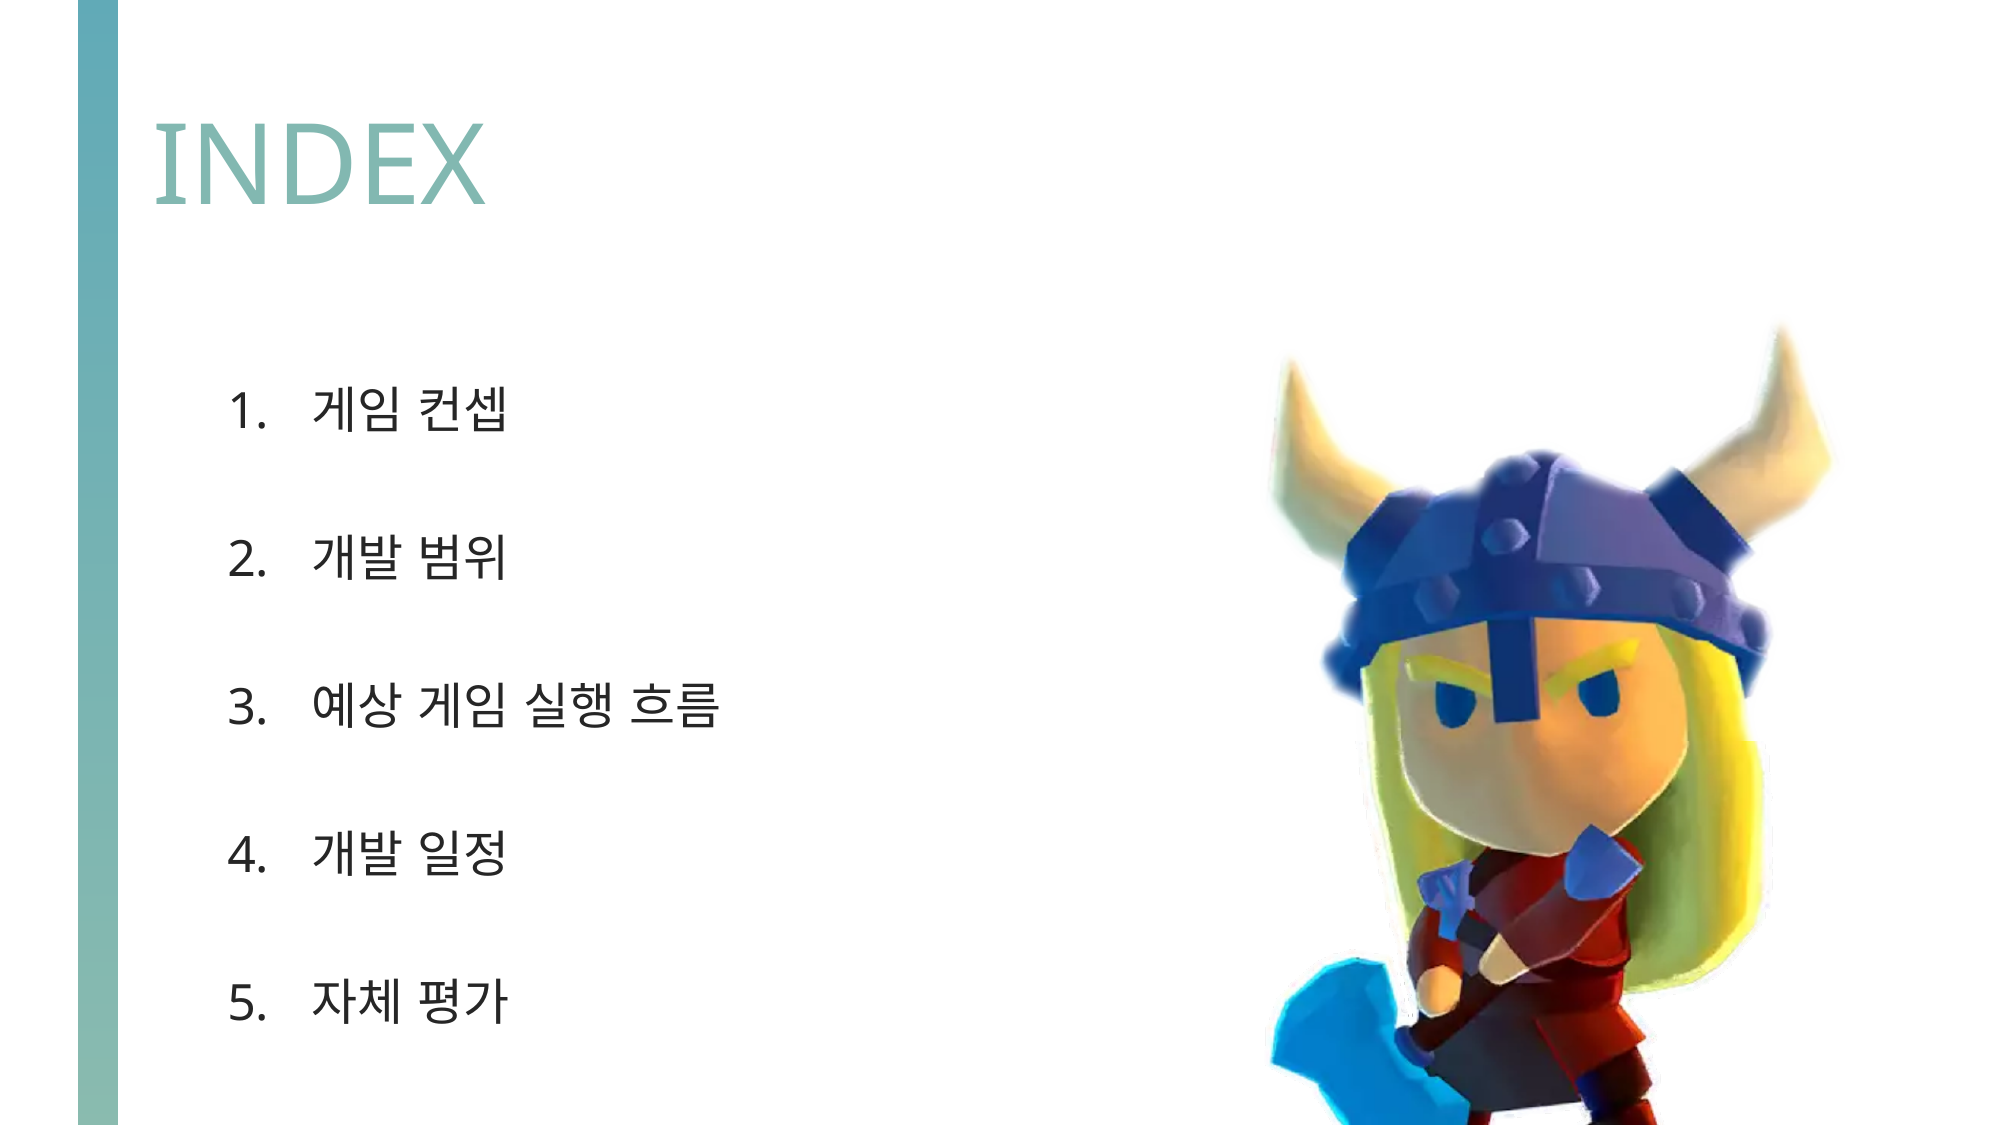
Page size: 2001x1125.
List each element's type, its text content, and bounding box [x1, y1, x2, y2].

text_box [77, 0, 119, 1125]
title INDEX [137, 59, 1863, 278]
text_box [1213, 277, 1863, 1125]
list 게임 컨셉 개발 범위 예상 게임 실행 흐름 개발 일정 자체 평가 [137, 377, 1213, 980]
